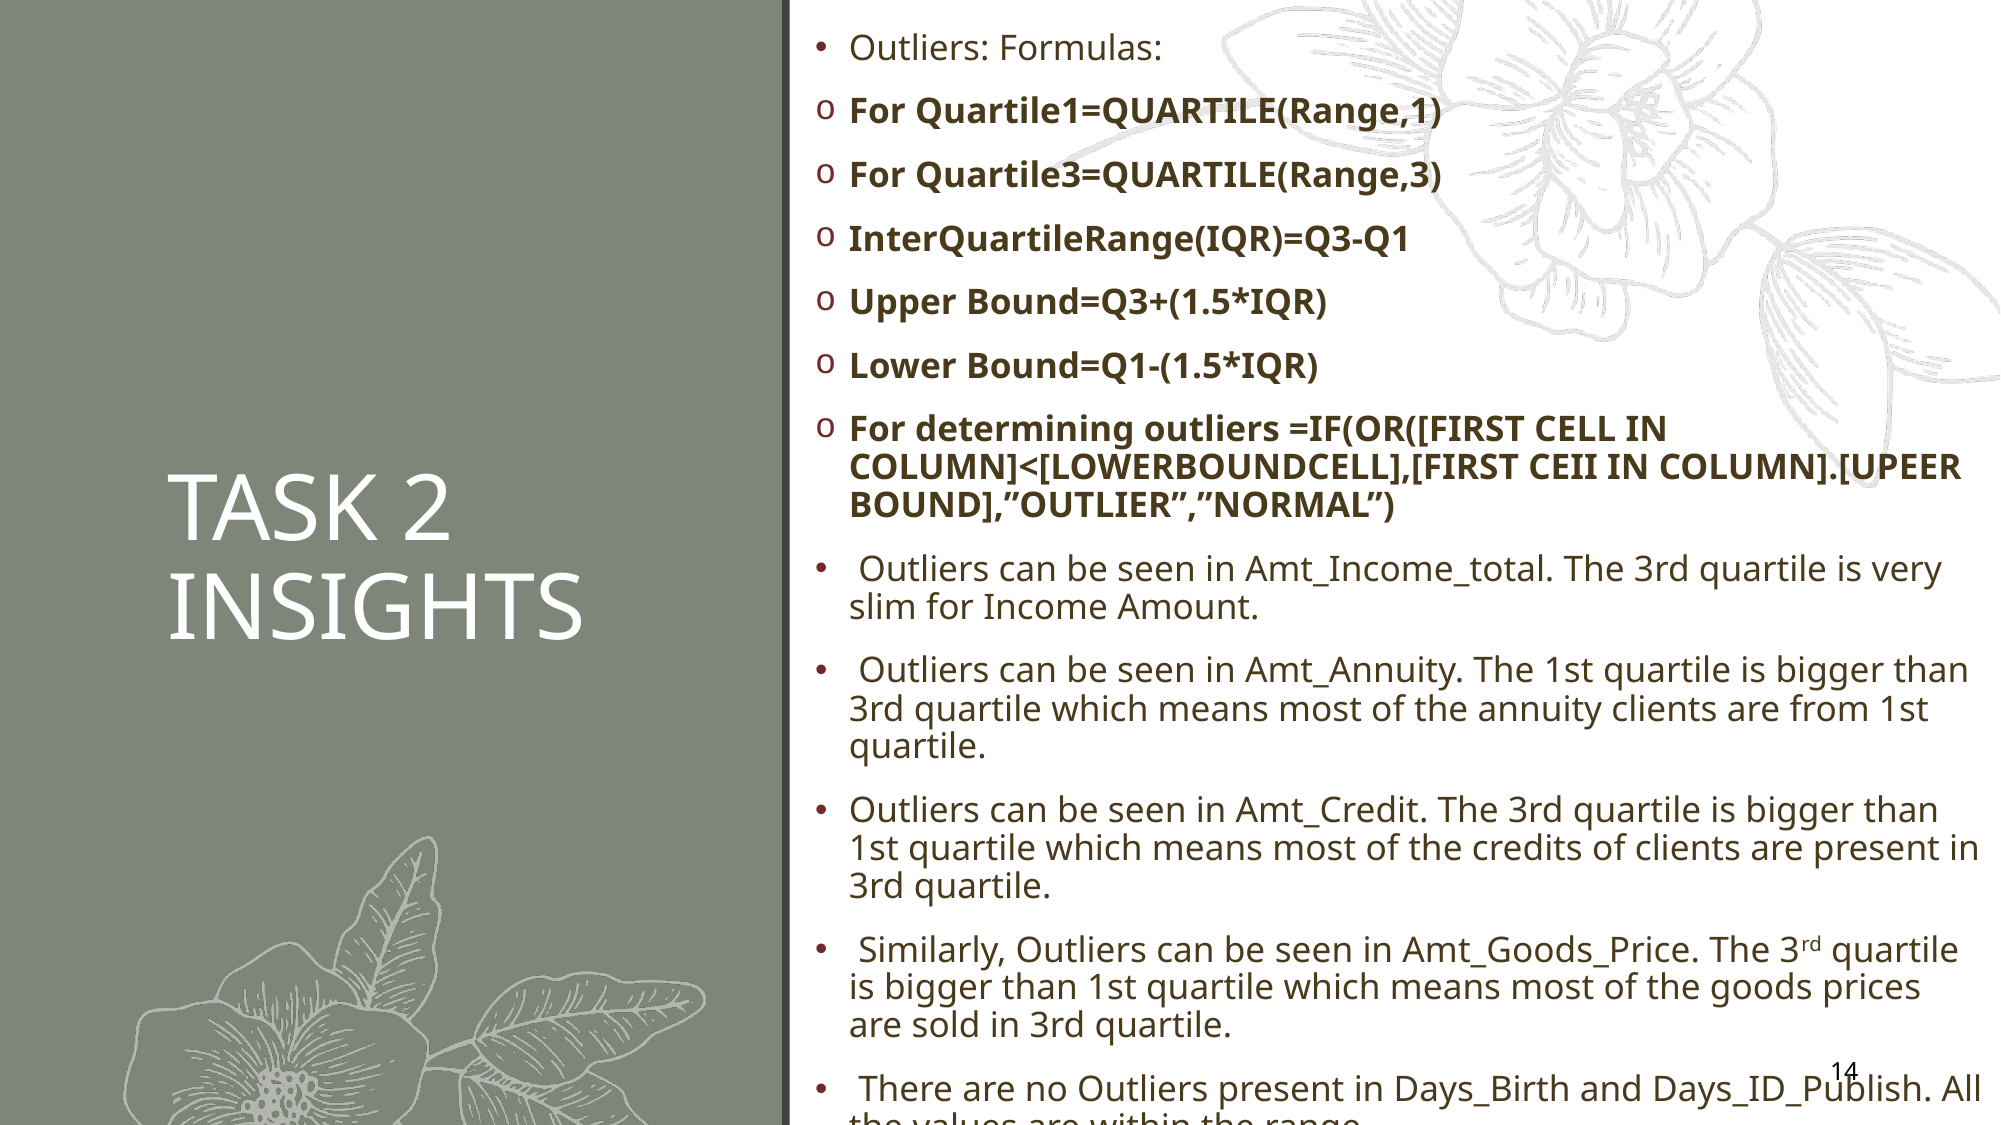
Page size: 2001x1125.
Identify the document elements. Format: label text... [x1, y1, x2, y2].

picture [98, 811, 731, 1125]
title TASK 2 INSIGHTS [153, 231, 710, 890]
list Outliers: Formulas: For Quartile1=QUARTILE(Range,1) For Quartile3=QUARTILE(Range,3) InterQuartileRange(IQR)=Q3-Q1 Upper Bound=Q3+(1.5*IQR) Lower Bound=Q1-(1.5*IQR) For determining outliers =IF(OR([FIRST CELL IN COLUMN]<[LOWERBOUNDCELL],[FIRST CEII IN COLUMN].[UPEER BOUND],”OUTLIER”,”NORMAL”) Outliers can be seen in Amt_Income_total. The 3rd quartile is very slim for Income Amount. Outliers can be seen in Amt_Annuity. The 1st quartile is bigger than 3rd quartile which means most of the annuity clients are from 1st quartile. Outliers can be seen in Amt_Credit. The 3rd quartile is bigger than 1st quartile which means most of the credits of clients are present in 3rd quartile. Similarly, Outliers can be seen in Amt_Goods_Price. The 3rd quartile is bigger than 1st quartile which means most of the goods prices are sold in 3rd quartile. There are no Outliers present in Days_Birth and Days_ID_Publish. All the values are within the range. [800, 22, 2000, 1125]
picture [1001, 0, 2001, 528]
